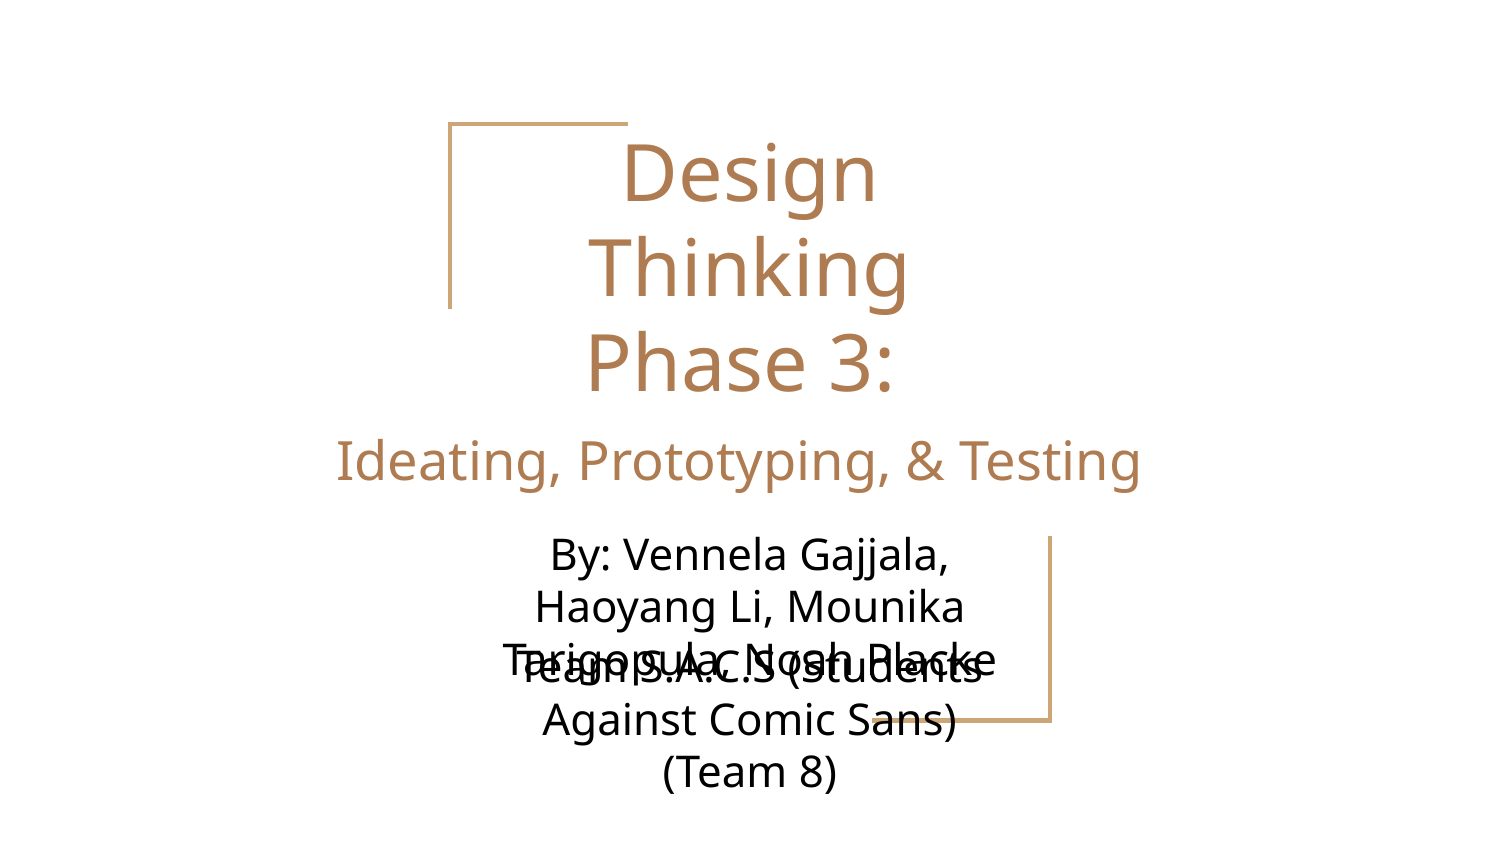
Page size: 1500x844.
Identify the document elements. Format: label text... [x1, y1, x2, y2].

text_box Team S.A.C.S (Students Against Comic Sans) (Team 8) [462, 624, 1038, 705]
title Ideating, Prototyping, & Testing [290, 403, 1210, 512]
subtitle By: Vennela Gajjala, Haoyang Li, Mounika Tarigopula, Noah Placke [442, 512, 1058, 667]
title Design Thinking Phase 3: [499, 169, 1001, 403]
